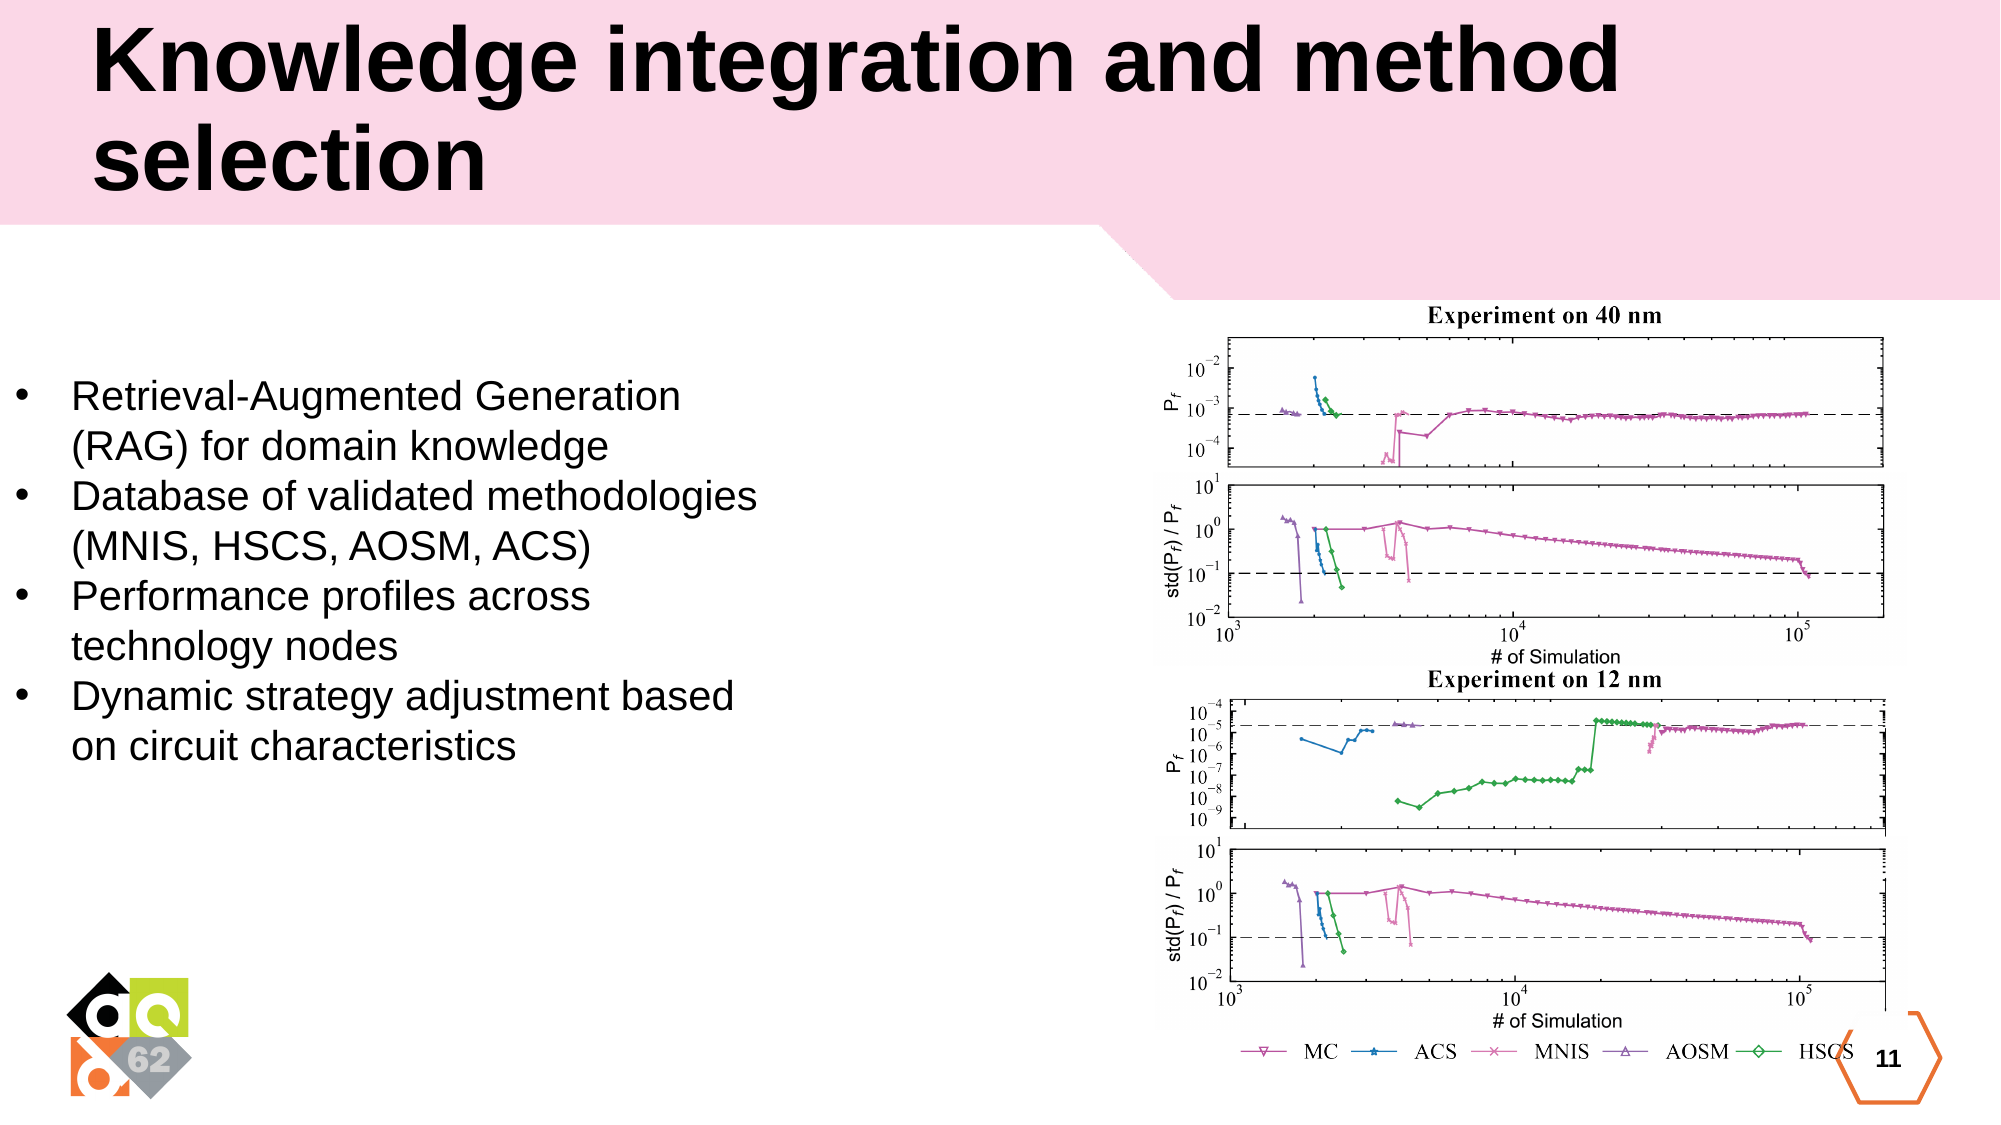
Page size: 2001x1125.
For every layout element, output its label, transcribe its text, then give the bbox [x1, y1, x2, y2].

picture [41, 948, 218, 1125]
text_box Retrieval-Augmented Generation (RAG) for domain knowledge Database of validated methodologies (MNIS, HSCS, AOSM, ACS) Performance profiles across technology nodes Dynamic strategy adjustment based on circuit characteristics [0, 361, 780, 870]
slide_number 11 [1839, 1011, 1943, 1105]
title Knowledge integration and method selection [76, 3, 1936, 221]
picture [1153, 302, 1909, 1060]
picture [0, 0, 2001, 300]
